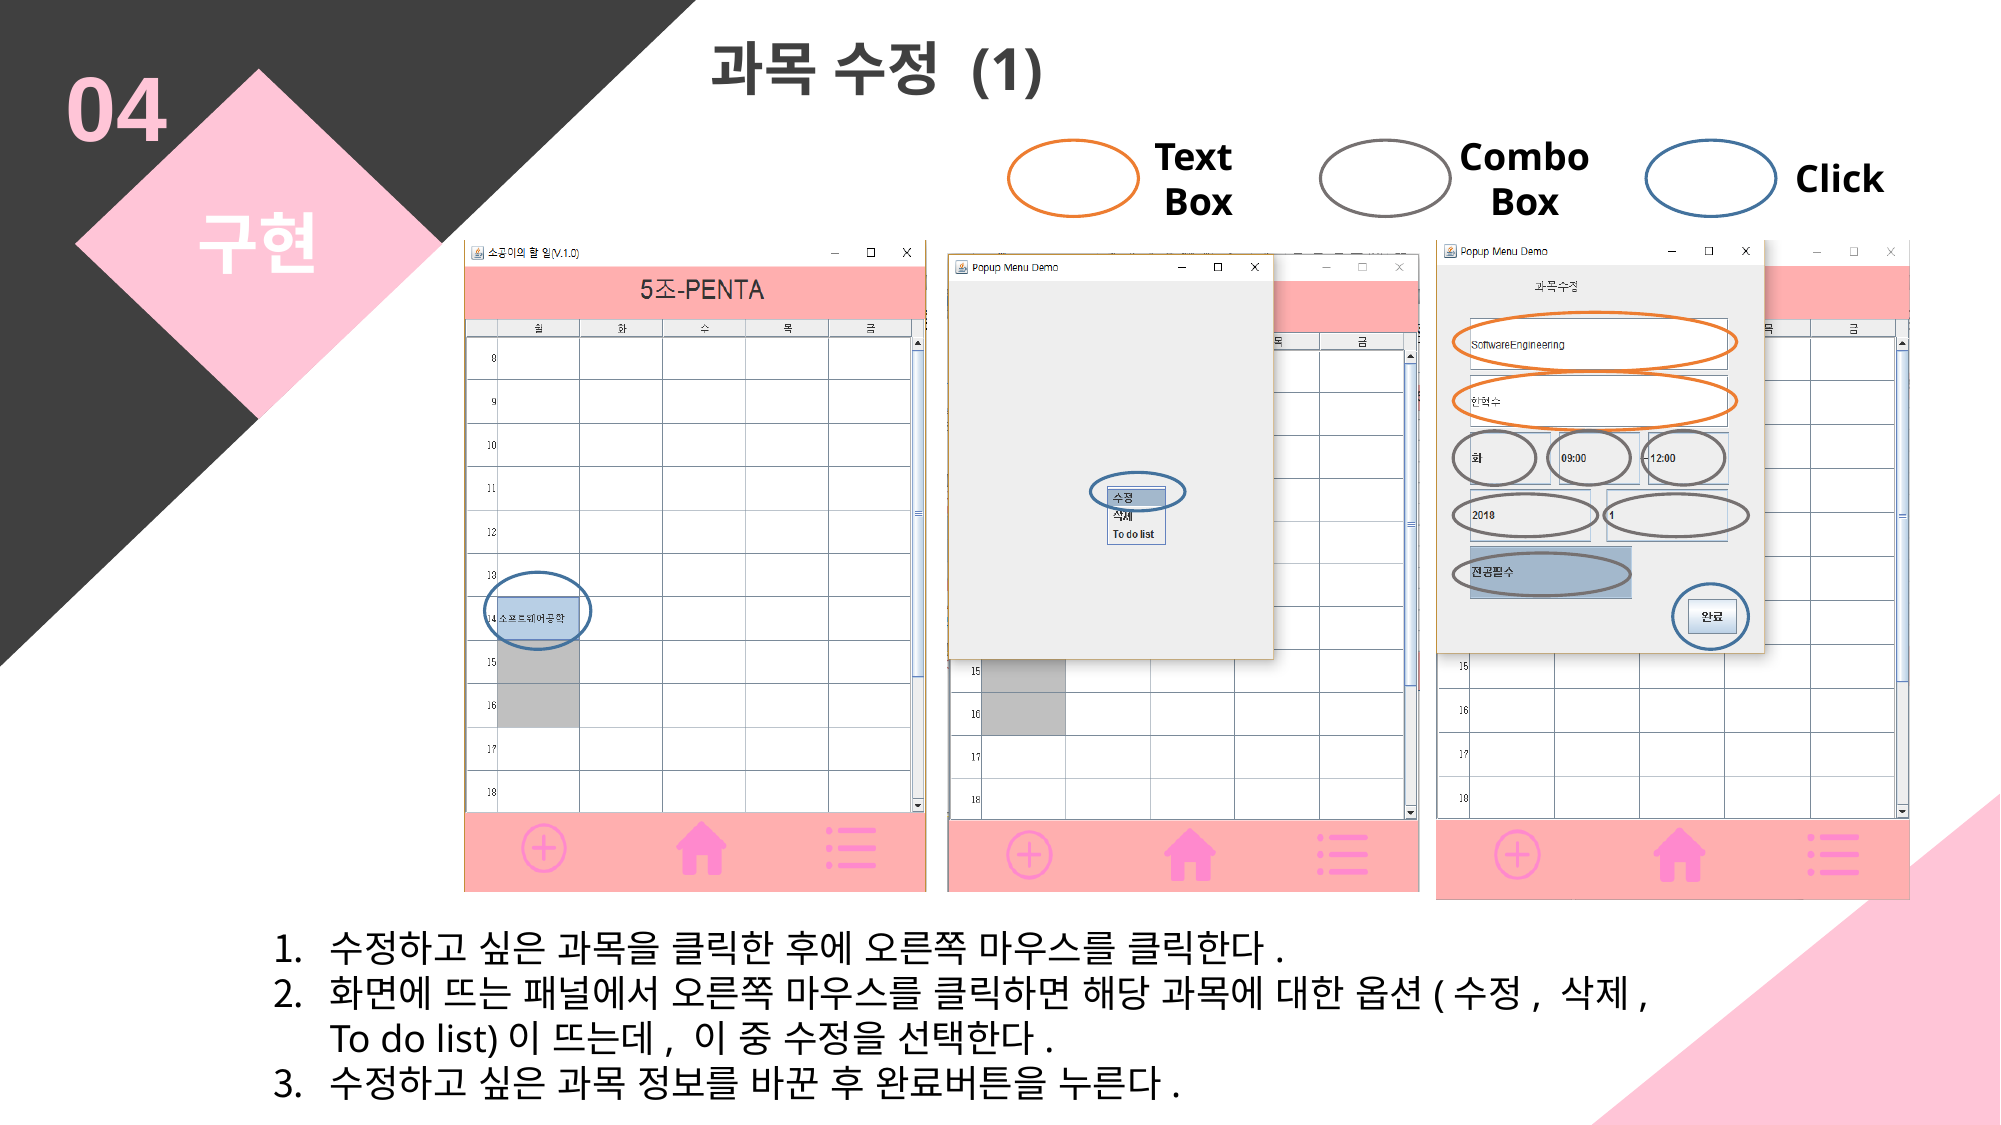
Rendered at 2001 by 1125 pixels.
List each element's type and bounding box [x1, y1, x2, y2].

picture [464, 240, 927, 892]
picture [1436, 240, 1910, 900]
picture [947, 253, 1420, 892]
text_box [0, 0, 2000, 1125]
text_box [1008, 125, 1916, 232]
